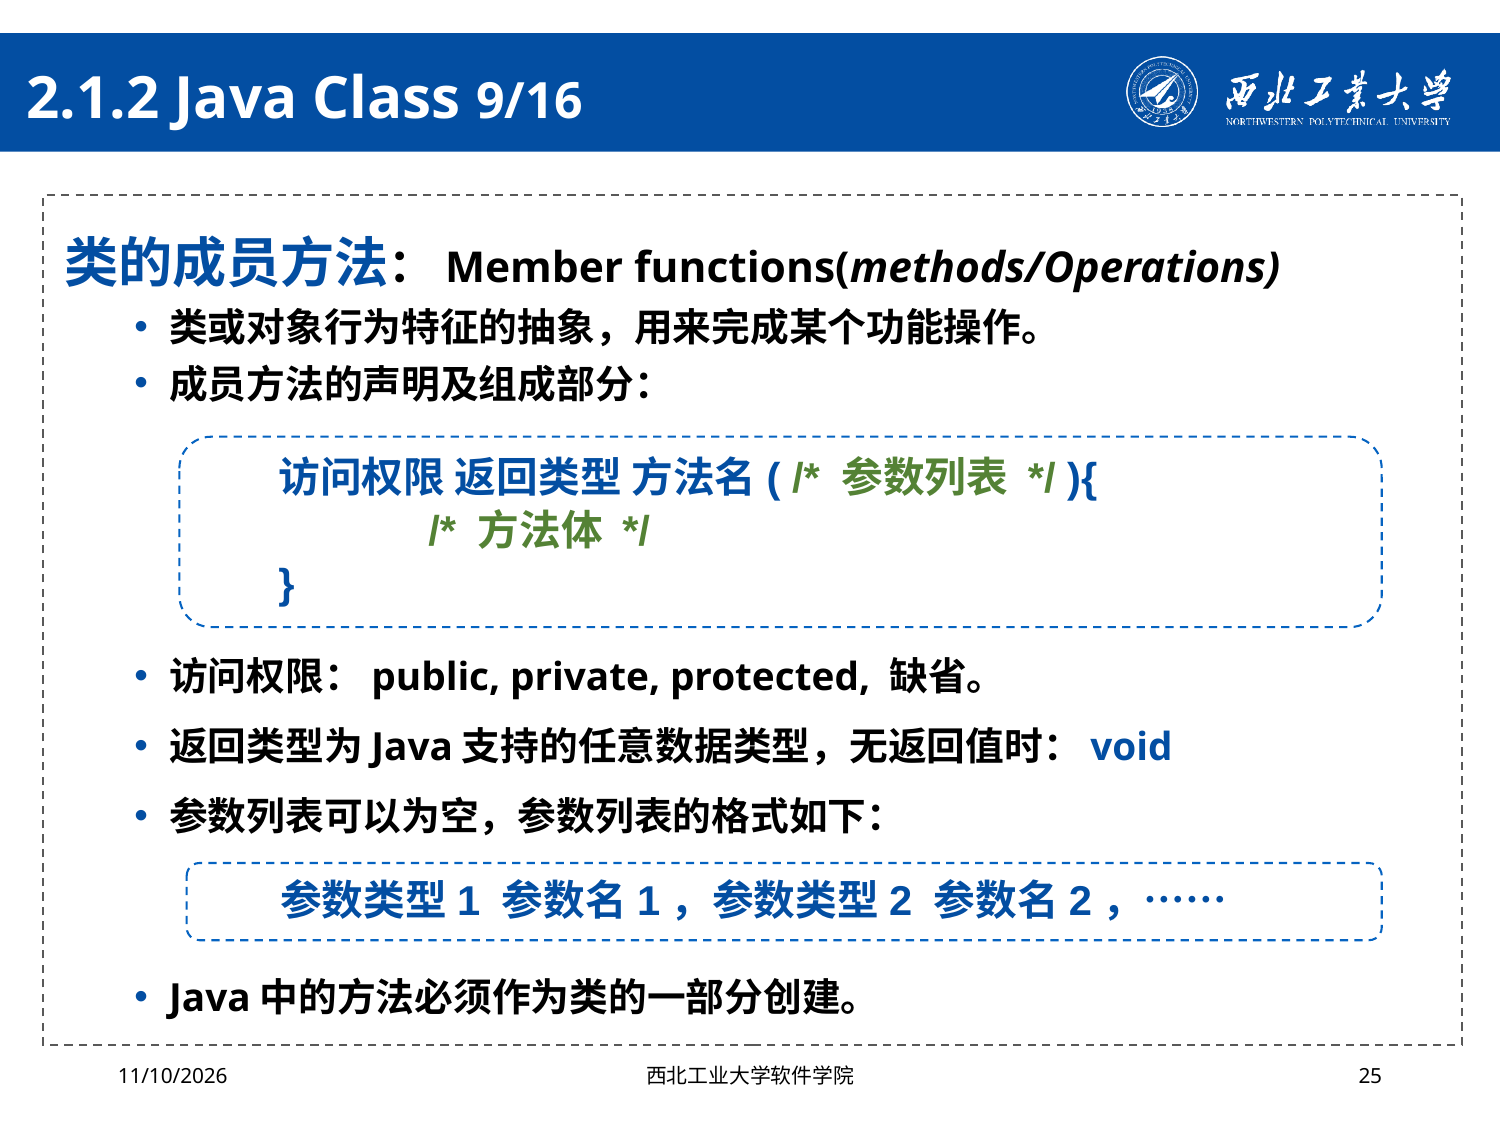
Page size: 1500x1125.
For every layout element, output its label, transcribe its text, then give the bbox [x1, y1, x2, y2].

footer 西北工业大学软件学院 [496, 1055, 1004, 1116]
picture [1226, 68, 1451, 125]
list 类的成员方法：Member functions(methods/Operations) 类或对象行为特征的抽象，用来完成某个功能操作。 成员方法的声明及组成部分： 访问权限：public, private, protected, 缺省。 返回类型为Java支持的任意数据类型，无返回值时：void 参数列表可以为空，参数列表的格式如下： Java中的方法必须作为类的一部分创建。 [49, 201, 1457, 1036]
title 2.1.2 Java Class 9/16 [11, 49, 1115, 149]
picture [1126, 56, 1198, 127]
text_box 参数类型1 参数名1，参数类型2 参数名2，…… [186, 862, 1382, 941]
text_box 访问权限 返回类型 方法名( /* 参数列表 */ ){ /* 方法体 */ } [179, 436, 1382, 628]
slide_number 25 [1059, 1055, 1397, 1116]
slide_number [103, 1055, 441, 1116]
